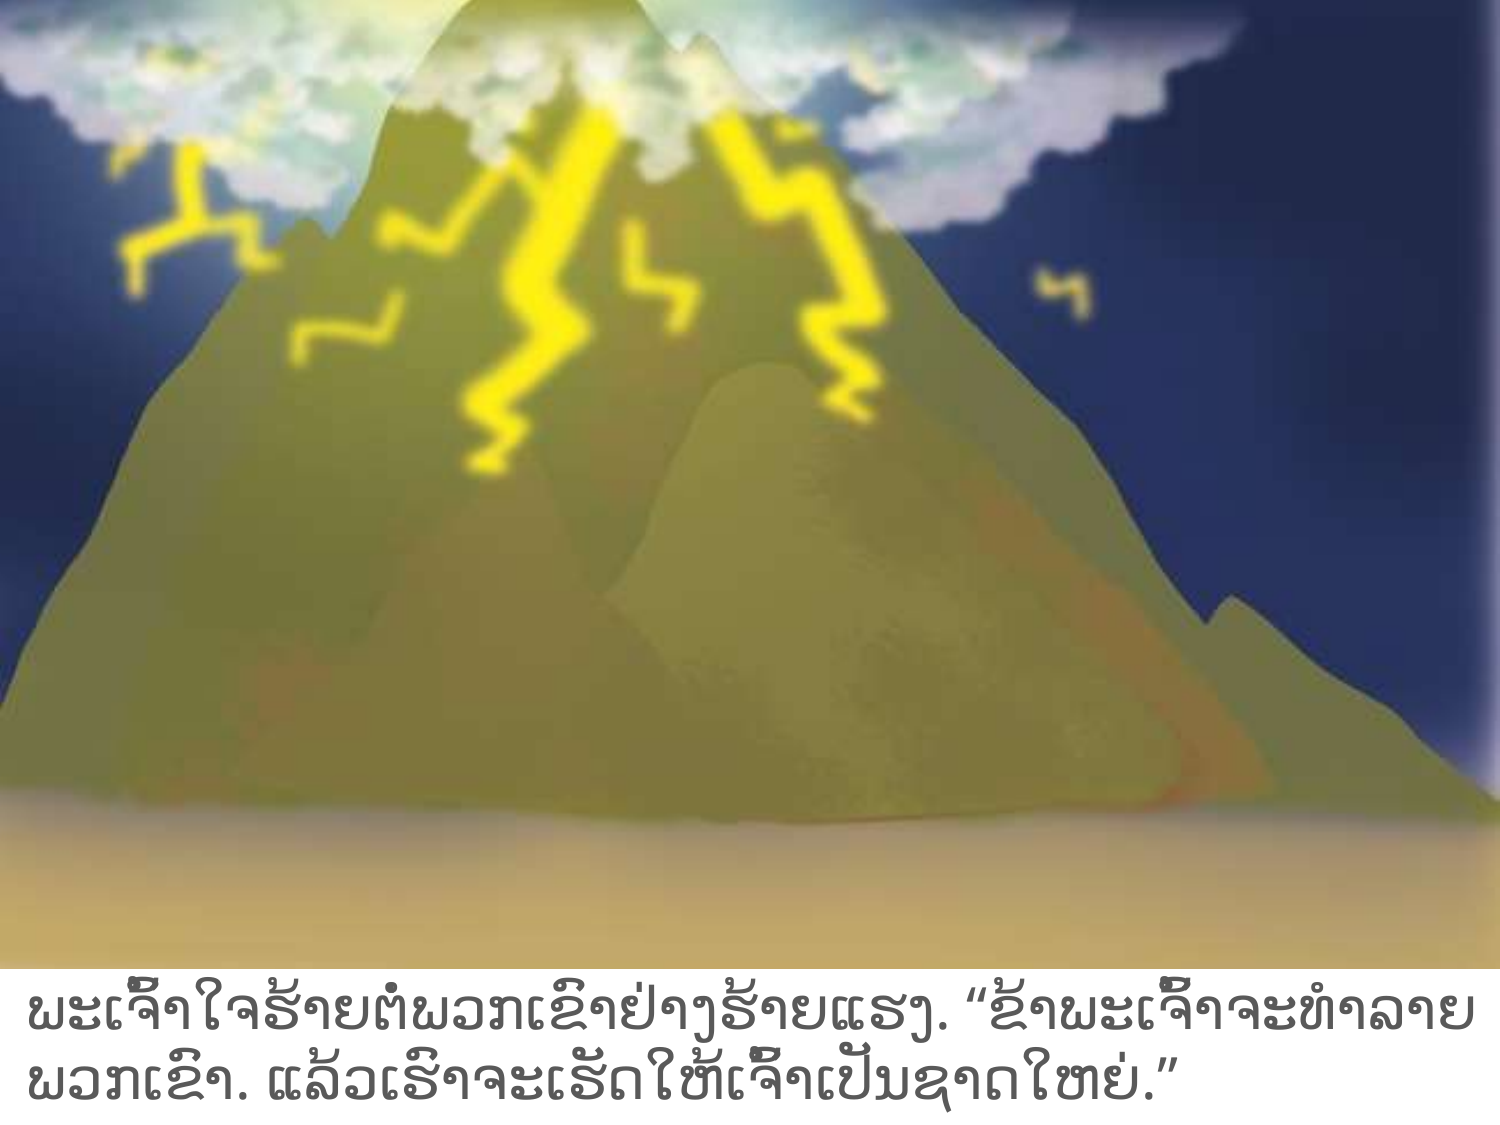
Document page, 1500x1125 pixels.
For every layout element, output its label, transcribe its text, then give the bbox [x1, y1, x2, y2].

picture [0, 0, 1500, 969]
text_box ພະເຈົ້າ​ໃຈ​ຮ້າຍ​ຕໍ່​ພວກ​ເຂົາ​ຢ່າງ​ຮ້າຍ​ແຮງ. “ຂ້າພະເຈົ້າຈະທໍາລາຍພວກເຂົາ. ແລ້ວ​ເຮົາ​ຈະ​ເຮັດ​ໃຫ້​ເຈົ້າ​ເປັນ​ຊາດ​ໃຫຍ່.” [11, 975, 1498, 1119]
